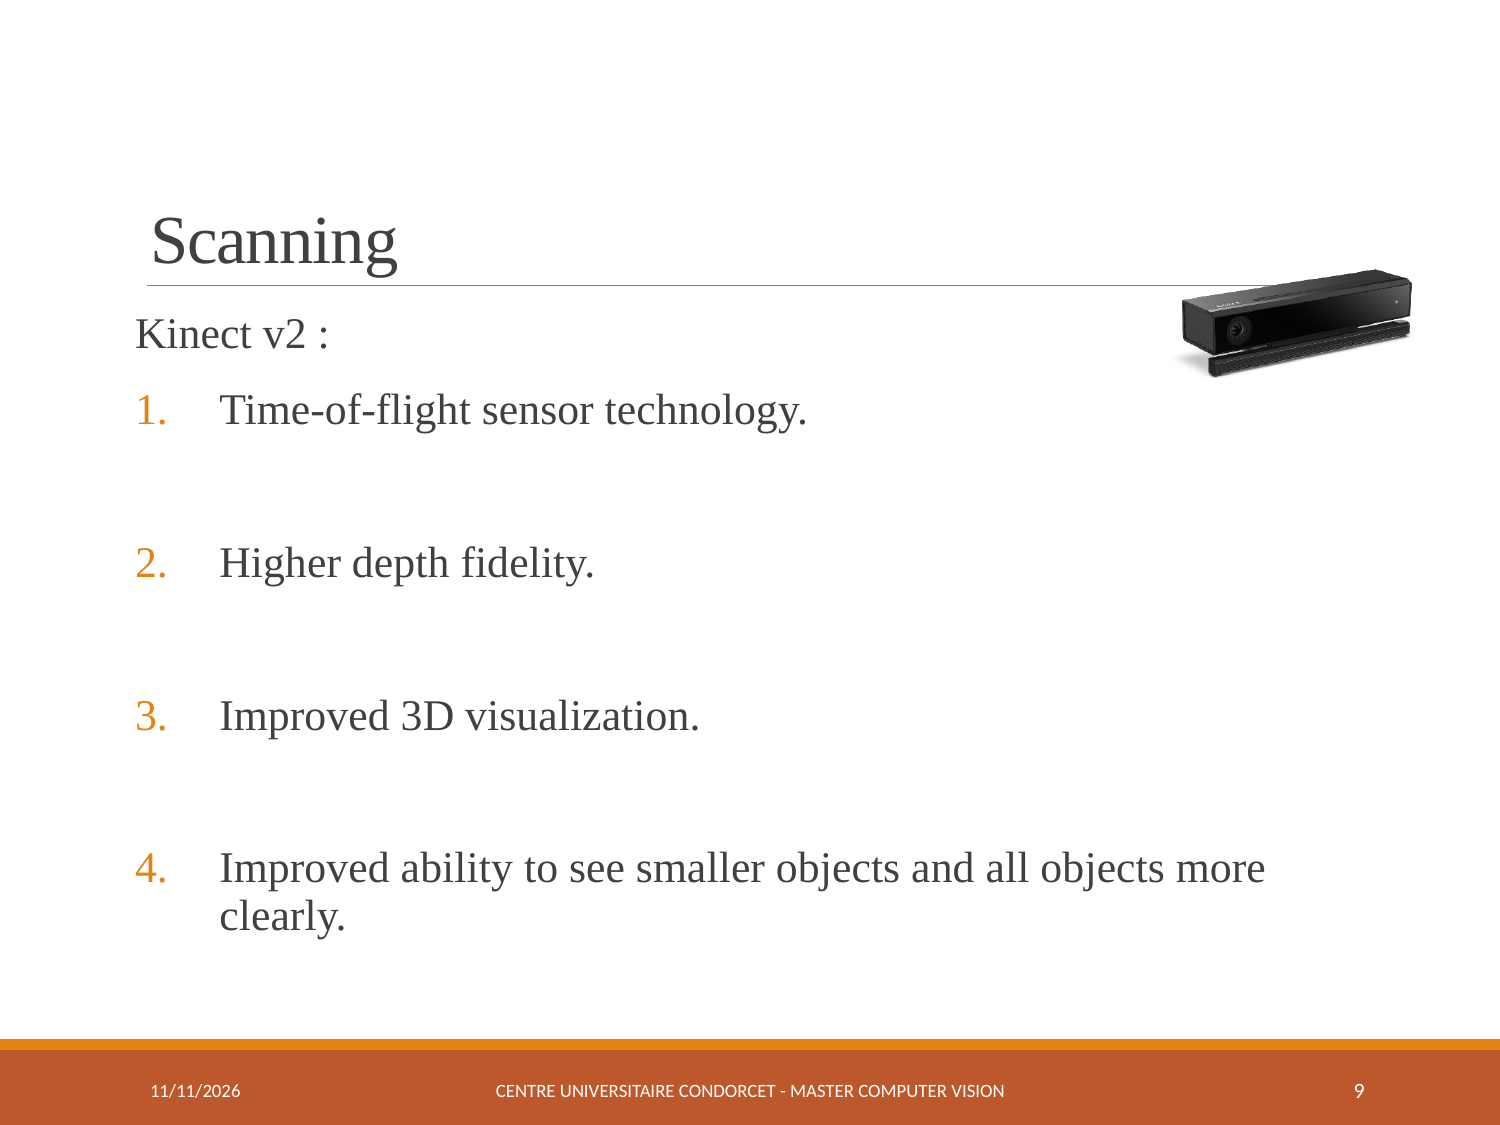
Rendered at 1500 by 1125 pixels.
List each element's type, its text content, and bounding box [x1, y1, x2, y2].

list Kinect v2 : Time-of-flight sensor technology. Higher depth fidelity. Improved 3D visualization. Improved ability to see smaller objects and all objects more clearly. [135, 302, 1373, 963]
footer Centre Universitaire Condorcet - Master Computer Vision [453, 1059, 1047, 1120]
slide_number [135, 1059, 440, 1120]
title Scanning [135, 47, 1373, 285]
picture [1147, 183, 1426, 462]
slide_number 9 [1218, 1059, 1380, 1120]
